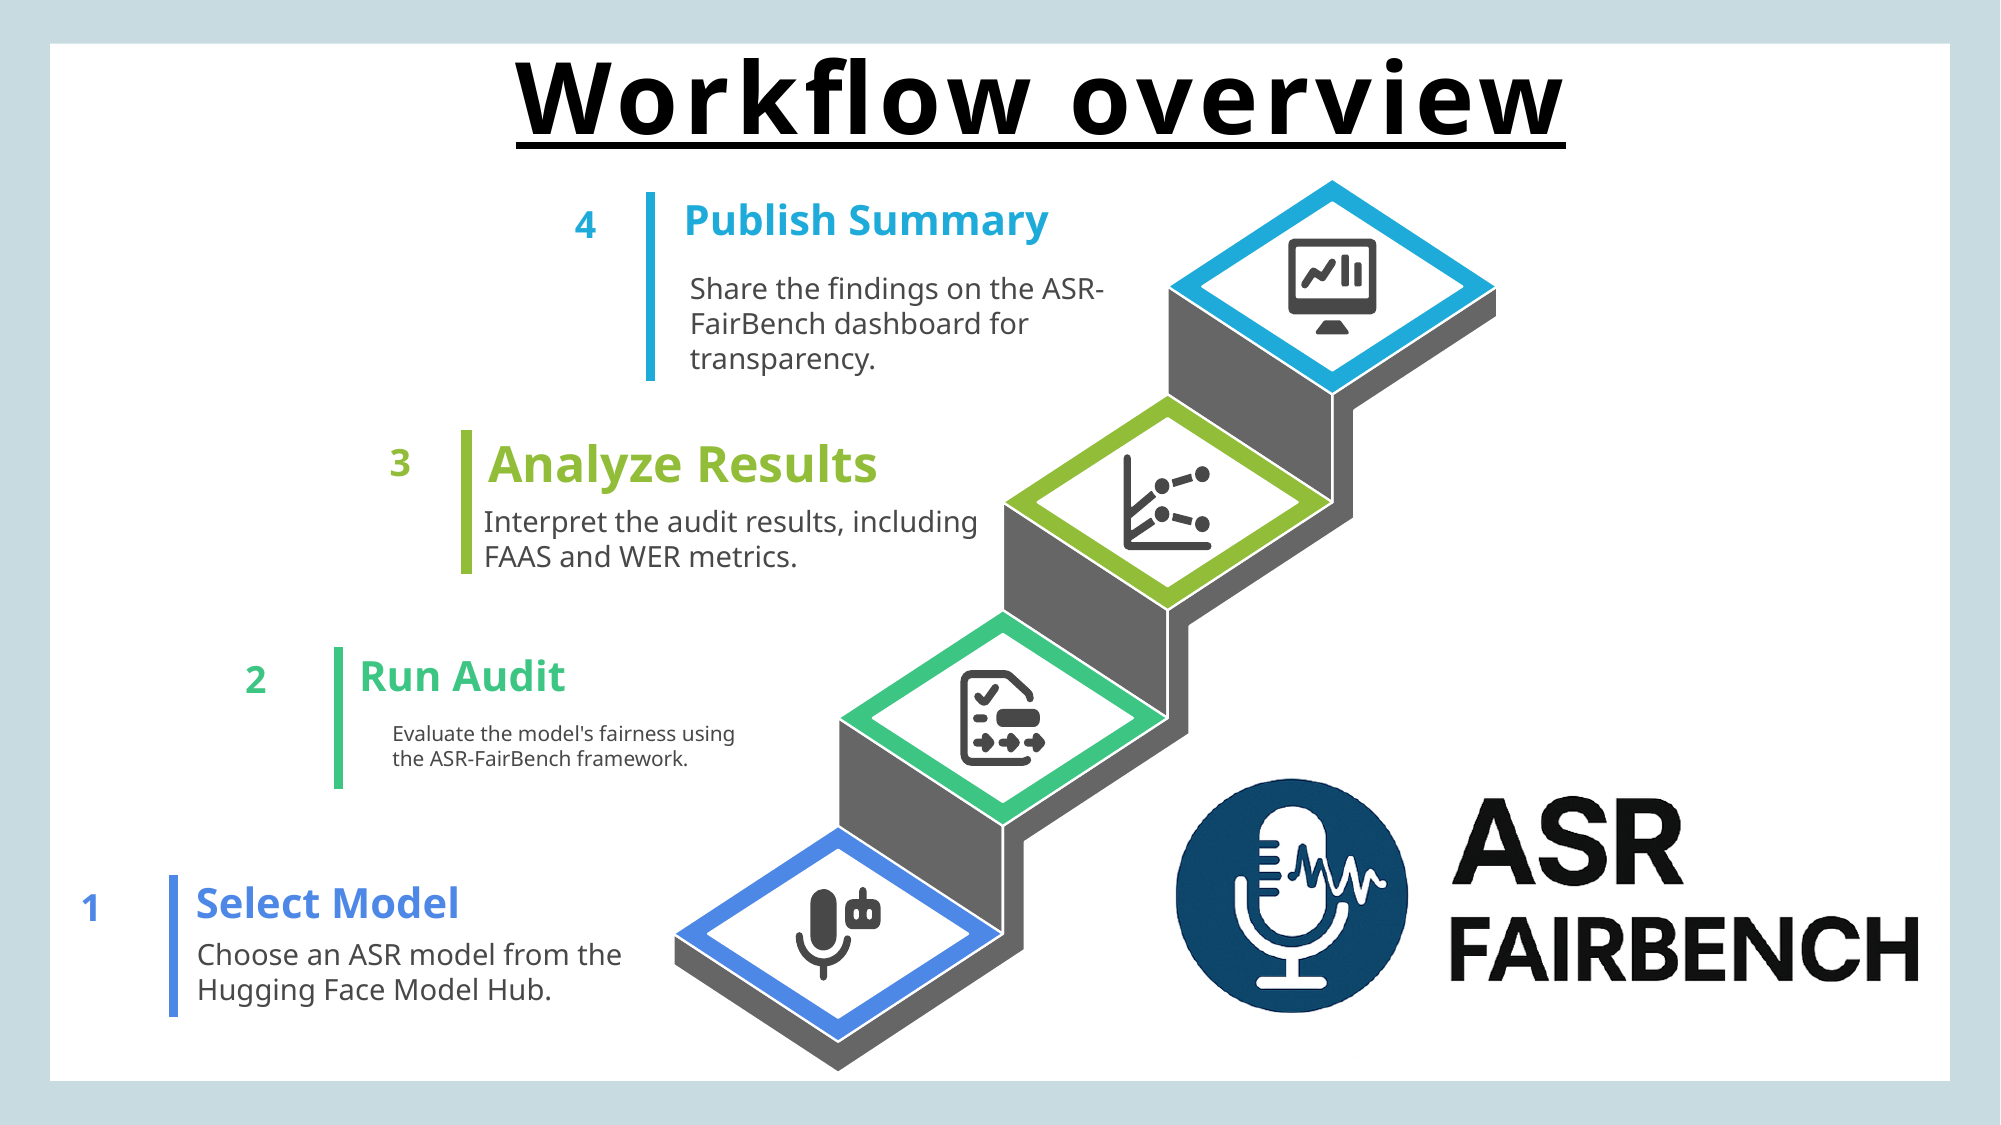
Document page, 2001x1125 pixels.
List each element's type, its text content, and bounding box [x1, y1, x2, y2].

picture [1150, 751, 1944, 1060]
text_box [1288, 238, 1377, 286]
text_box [572, 190, 1097, 383]
text_box [1168, 178, 1497, 286]
title Workflow overview [515, 47, 1614, 175]
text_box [673, 286, 1498, 1073]
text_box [243, 646, 759, 790]
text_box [78, 873, 616, 1018]
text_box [387, 430, 963, 575]
